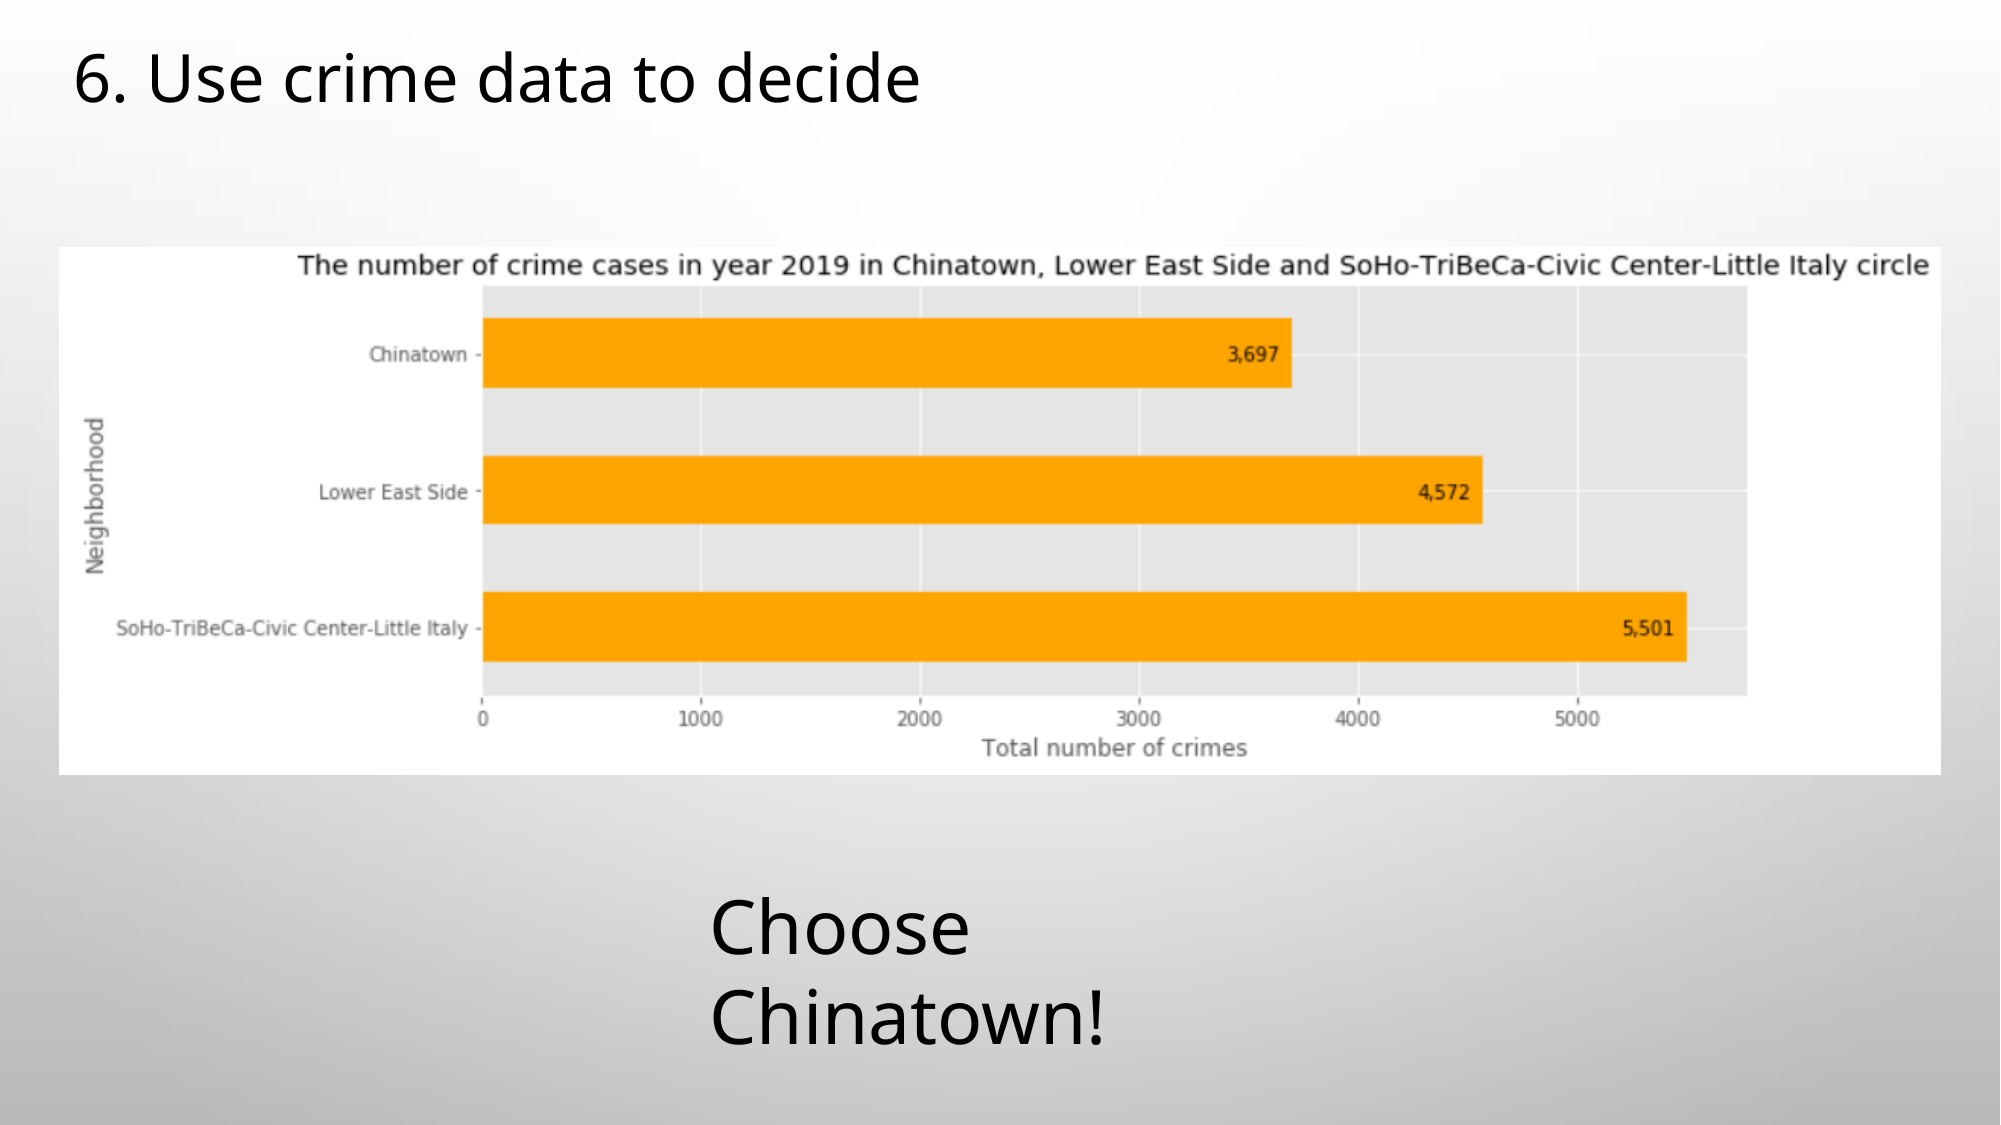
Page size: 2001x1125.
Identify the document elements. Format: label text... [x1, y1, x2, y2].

text_box Choose Chinatown! [694, 871, 1306, 1067]
picture [0, 0, 2000, 1125]
text_box 6. Use crime data to decide [58, 28, 1209, 124]
